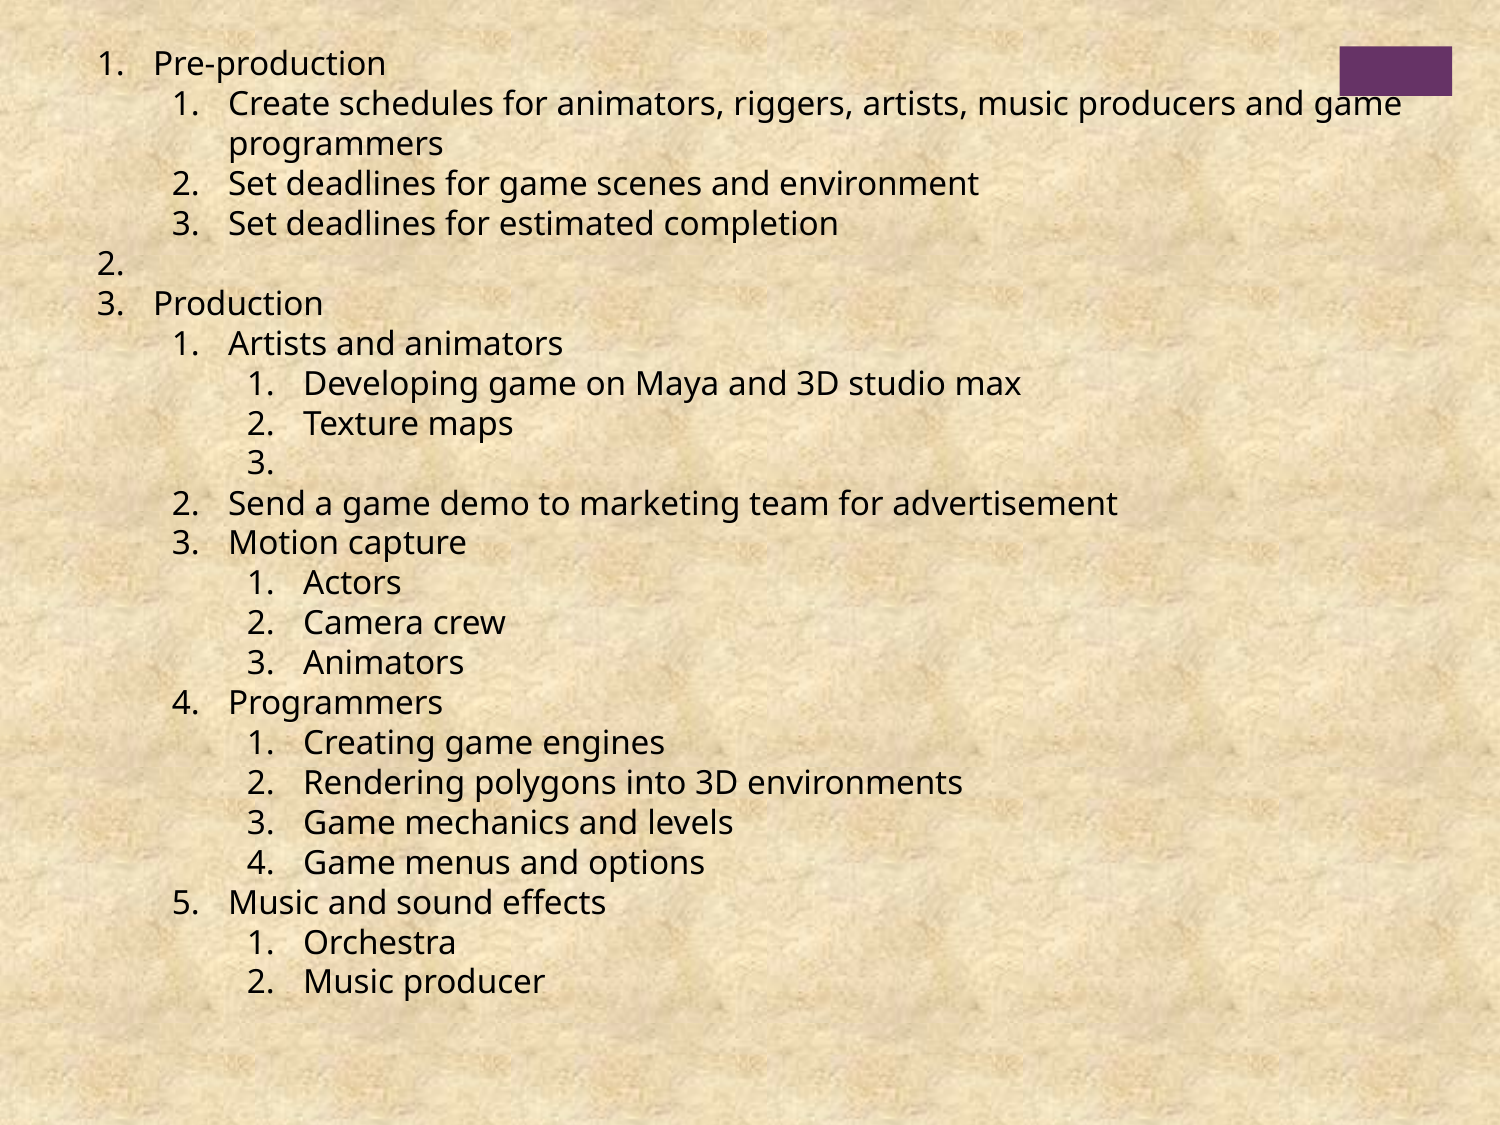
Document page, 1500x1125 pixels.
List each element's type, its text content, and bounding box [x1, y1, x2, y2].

text_box Pre-production Create schedules for animators, riggers, artists, music producers and game programmers Set deadlines for game scenes and environment Set deadlines for estimated completion Production Artists and animators Developing game on Maya and 3D studio max Texture maps Send a game demo to marketing team for advertisement Motion capture Actors Camera crew Animators Programmers Creating game engines Rendering polygons into 3D environments Game mechanics and levels Game menus and options Music and sound effects Orchestra Music producer [82, 35, 1453, 1008]
picture [0, 0, 1500, 1125]
